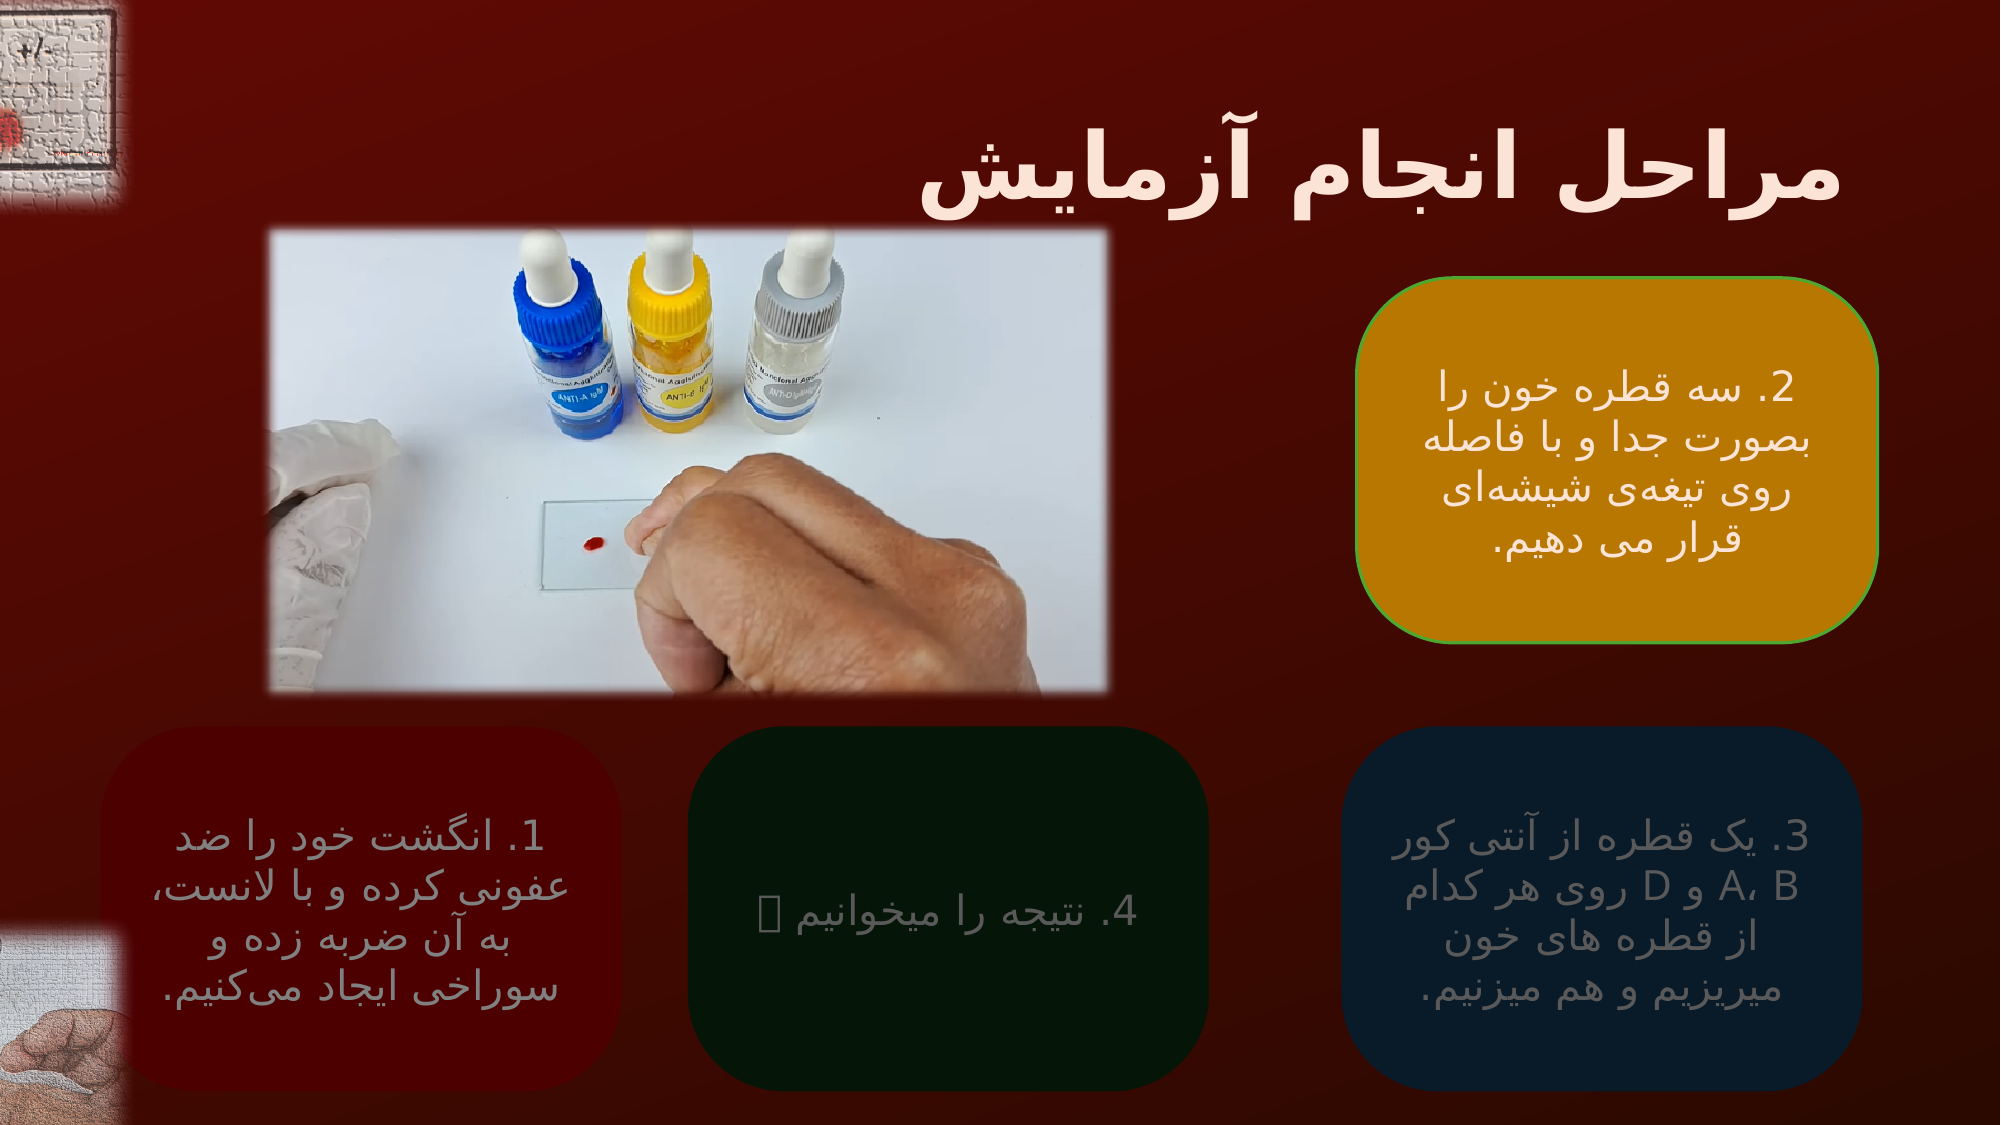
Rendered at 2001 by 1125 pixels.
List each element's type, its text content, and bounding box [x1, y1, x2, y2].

text_box 3. یک قطره از آنتی کور A، B و D روی هر کدام از قطره های خون میریزیم و هم میزنیم. [1339, 724, 1865, 1093]
picture [0, 0, 138, 220]
picture [0, 914, 138, 1125]
text_box 2. سه قطره خون را بصورت جدا و با فاصله روی تیغه‌ی شیشه‌ای قرار می دهیم. [1355, 278, 1880, 645]
title مراحل انجام آزمایش [137, 59, 1863, 278]
picture [259, 218, 1117, 702]
text_box 4. نتیجه را میخوانیم  [686, 724, 1211, 1093]
text_box 1. انگشت خود را ضد عفونی کرده و با لانست، به آن ضربه زده و سوراخی ایجاد می‌کنیم. [99, 724, 624, 1093]
